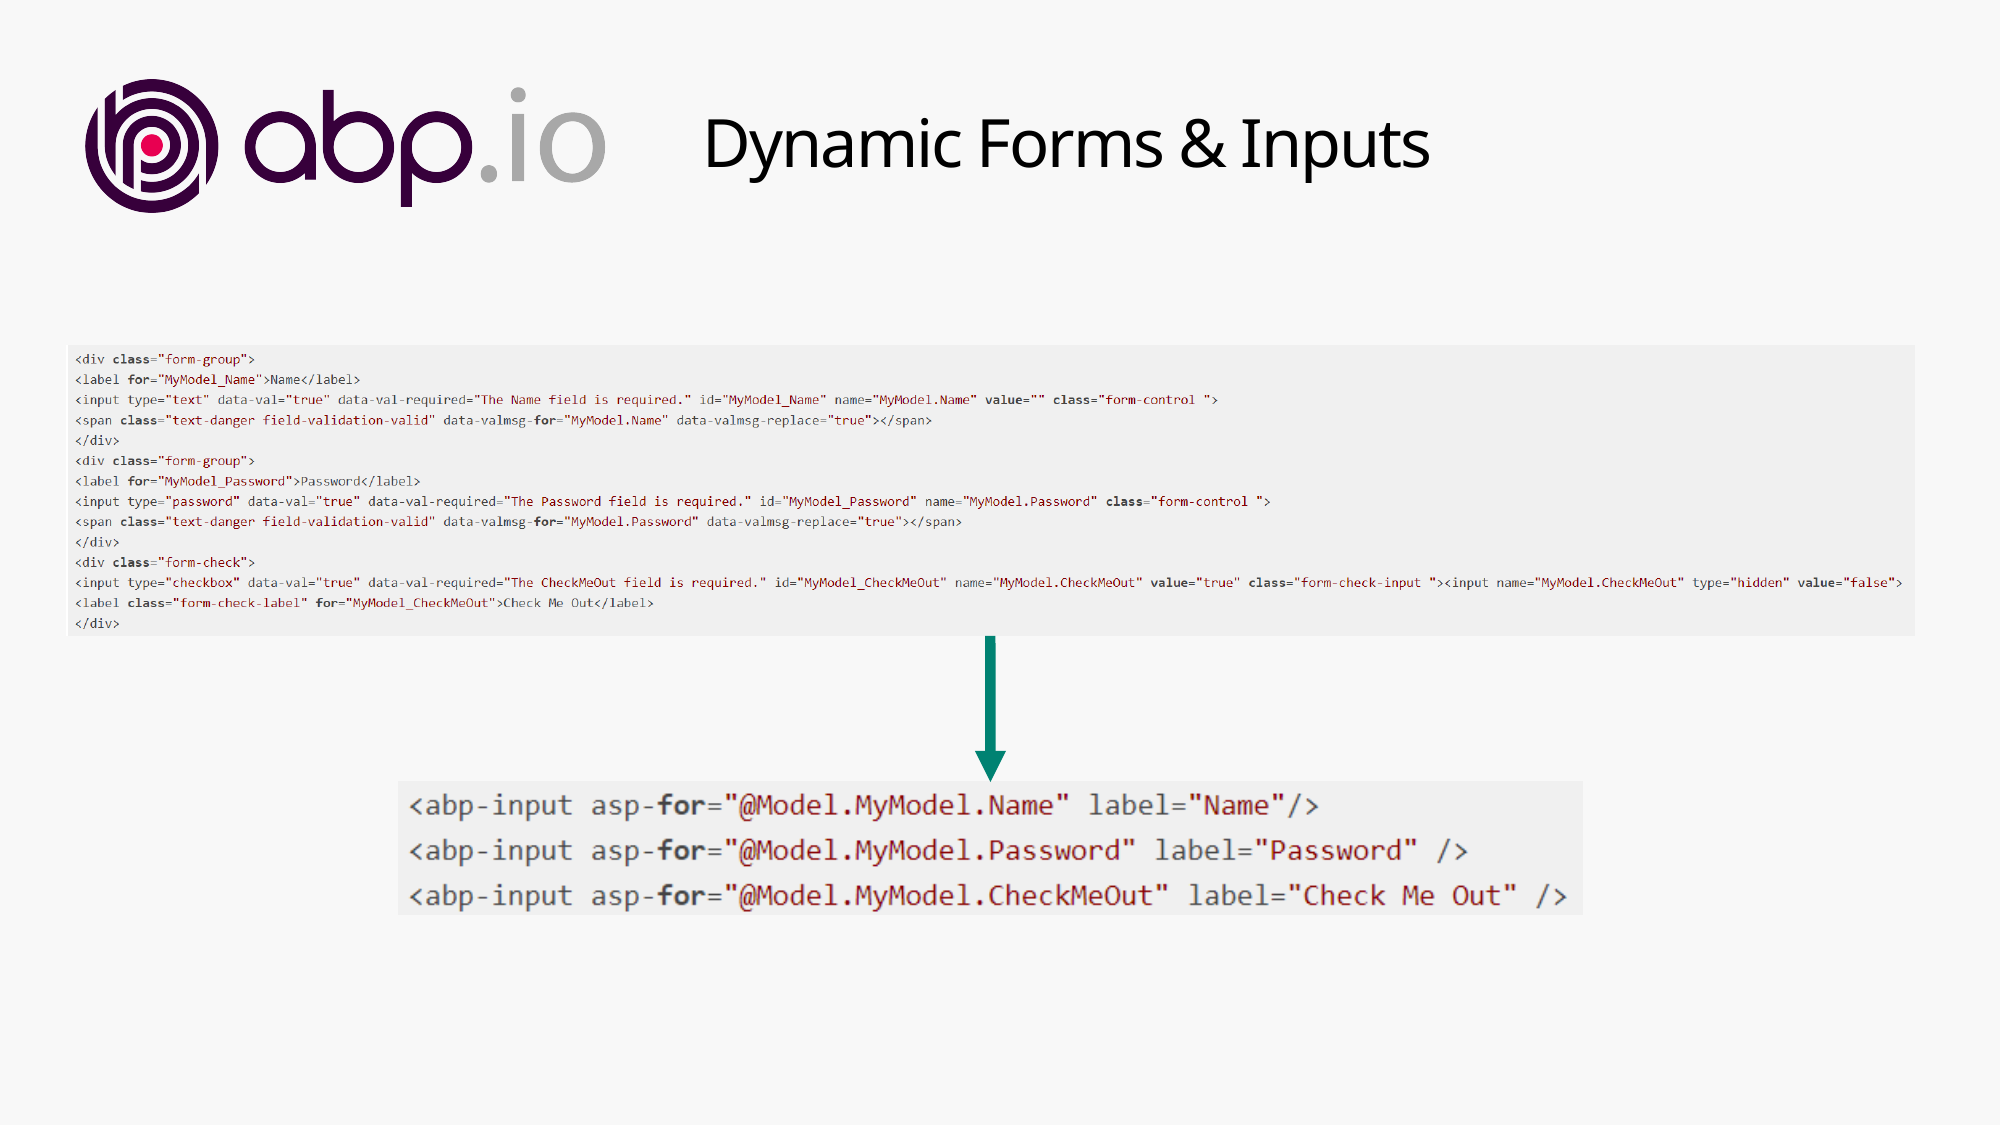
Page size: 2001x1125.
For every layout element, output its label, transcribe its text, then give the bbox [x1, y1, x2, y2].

title Dynamic Forms & Inputs [678, 59, 1915, 232]
picture [398, 781, 1583, 915]
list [85, 79, 607, 213]
picture [66, 345, 1915, 636]
